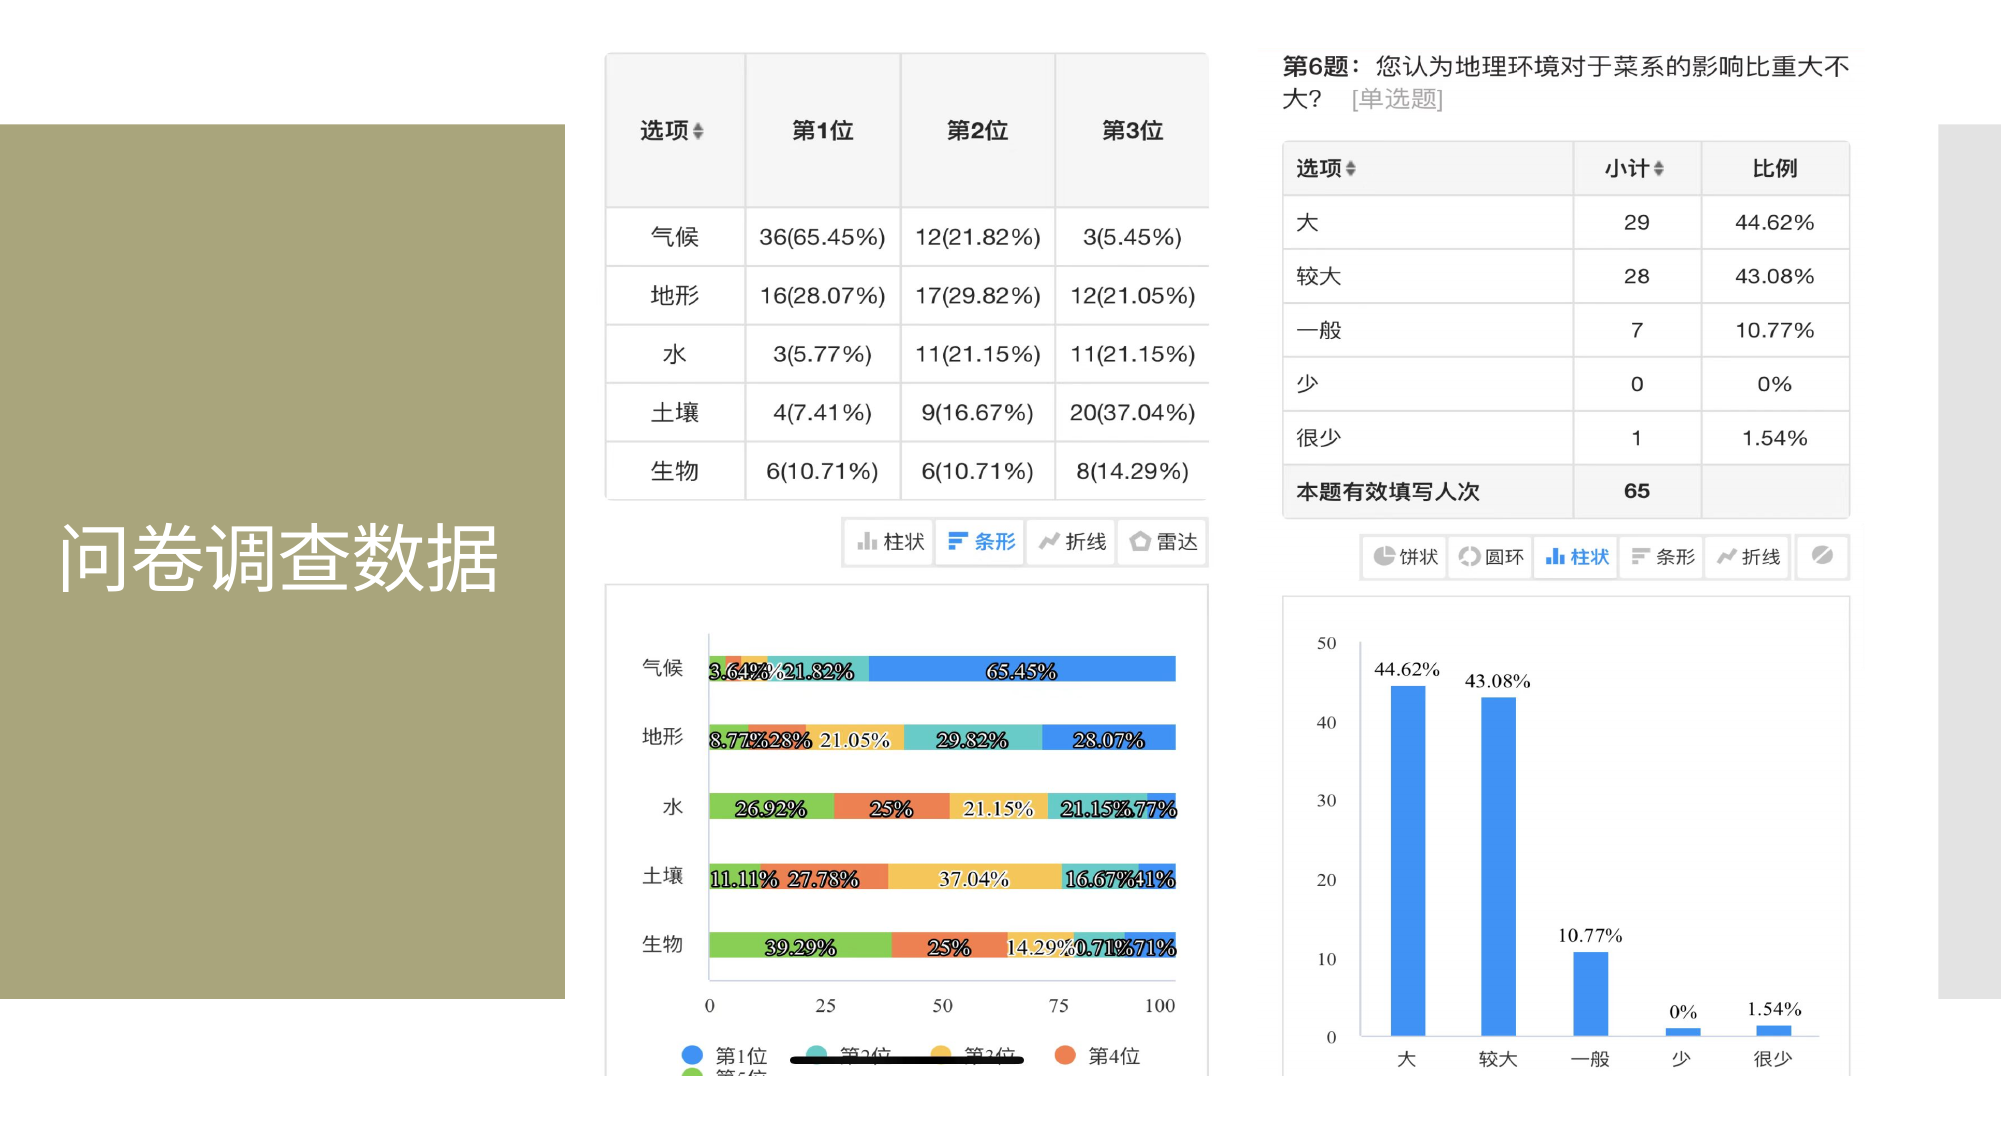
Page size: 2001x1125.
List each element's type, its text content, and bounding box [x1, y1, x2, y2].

picture [578, 41, 1235, 1076]
picture [1257, 48, 1865, 1076]
title 问卷调查数据 [41, 184, 525, 940]
